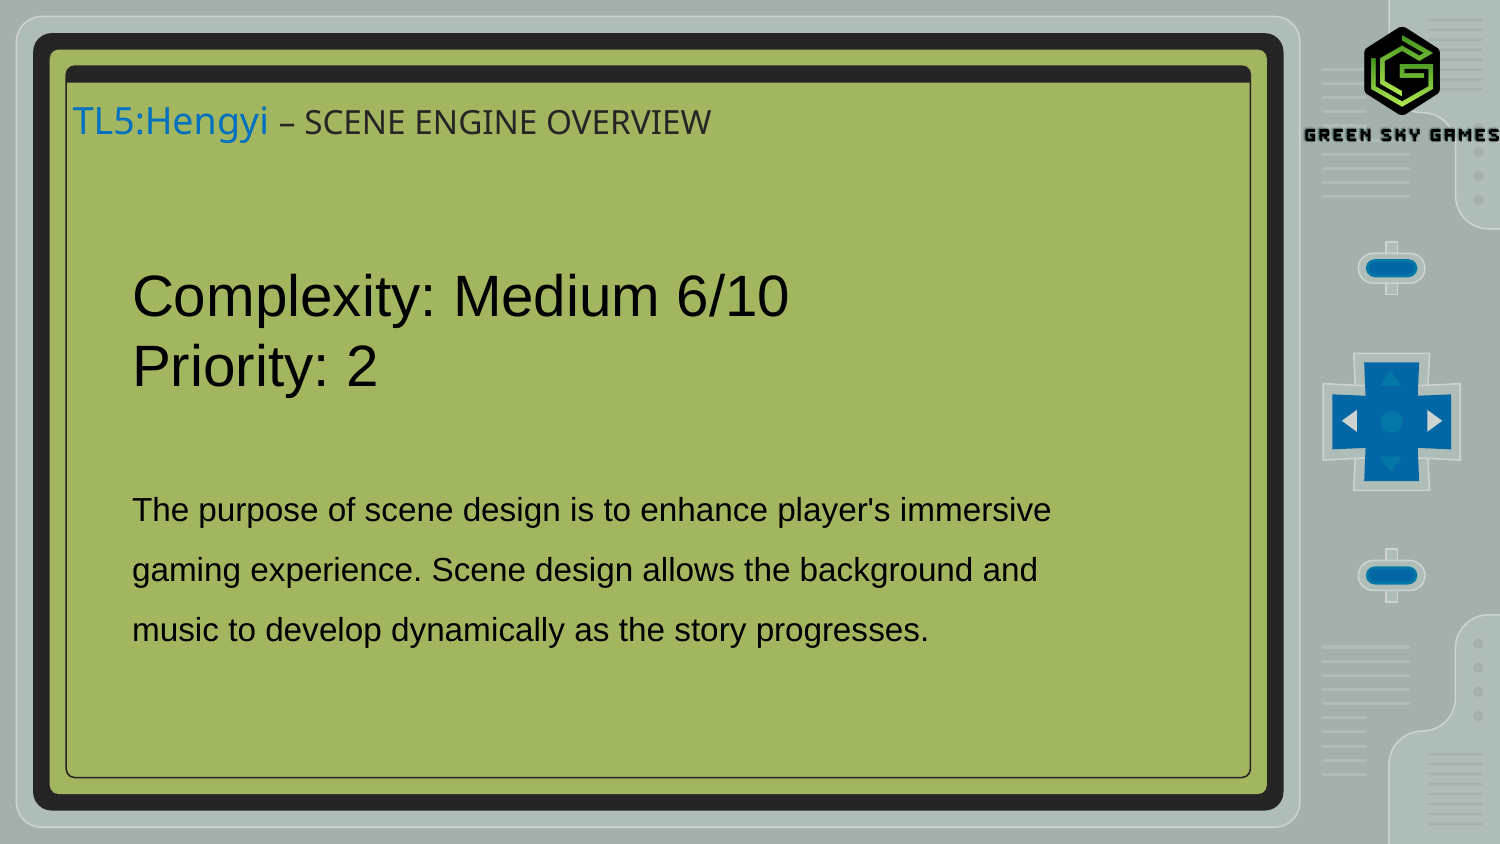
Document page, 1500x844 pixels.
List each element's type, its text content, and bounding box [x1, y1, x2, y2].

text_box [1322, 353, 1461, 491]
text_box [1358, 241, 1426, 295]
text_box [1358, 548, 1426, 603]
title TL5:Hengyi – SCENE ENGINE OVERVIEW [57, 82, 1324, 217]
picture [1285, 0, 1500, 184]
text_box Complexity: Medium 6/10 Priority: 2 The purpose of scene design is to enhance player's immersive gaming experience. Scene design allows the background and music to develop dynamically as the story progresses. [117, 251, 1137, 656]
